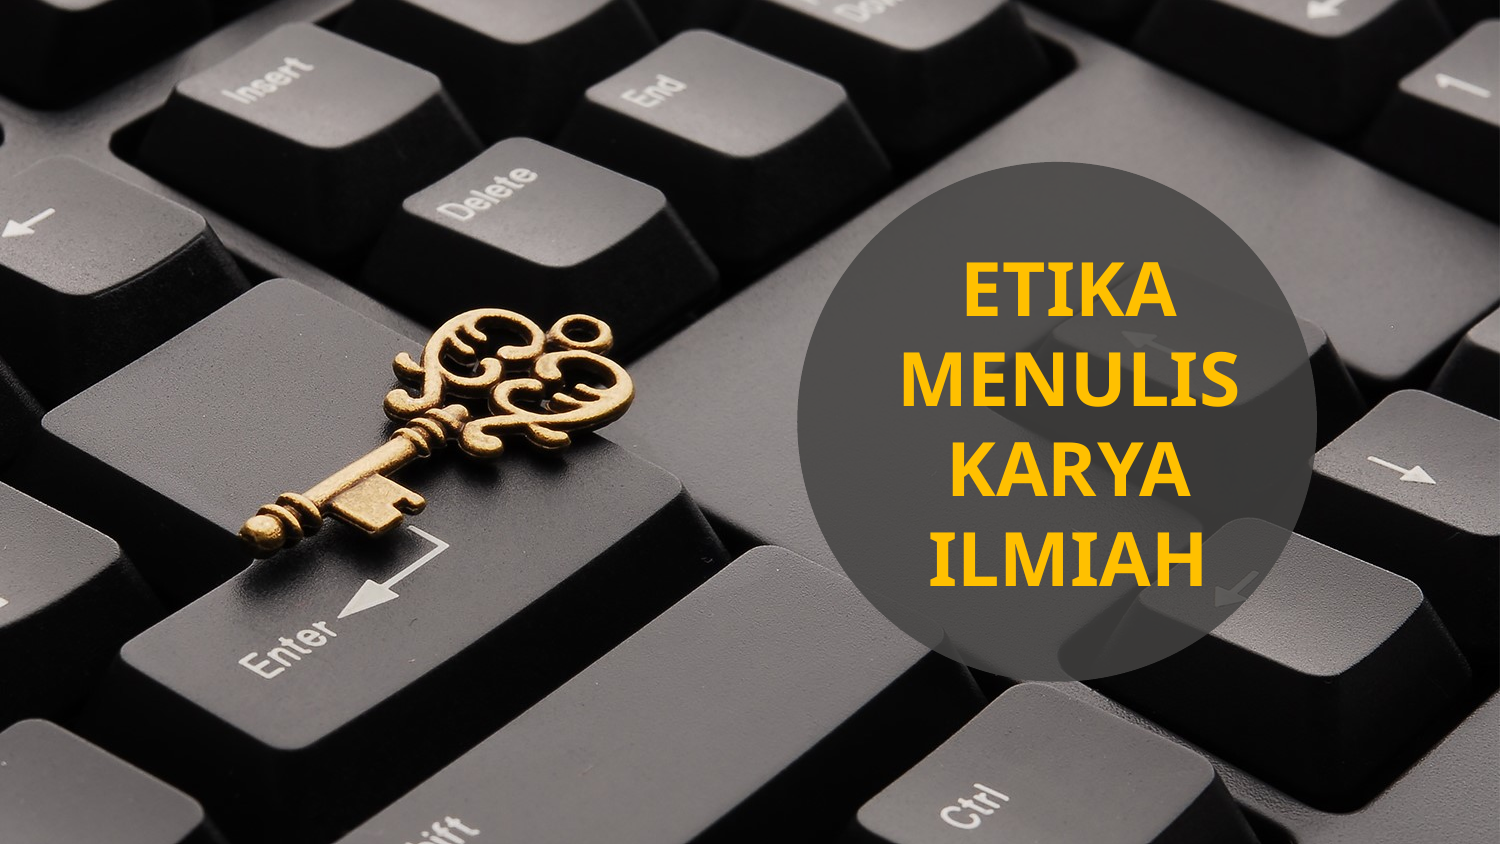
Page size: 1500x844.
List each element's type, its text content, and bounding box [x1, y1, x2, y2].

list ETIKA MENULIS KARYA ILMIAH [809, 339, 1329, 505]
picture [0, 0, 1500, 844]
